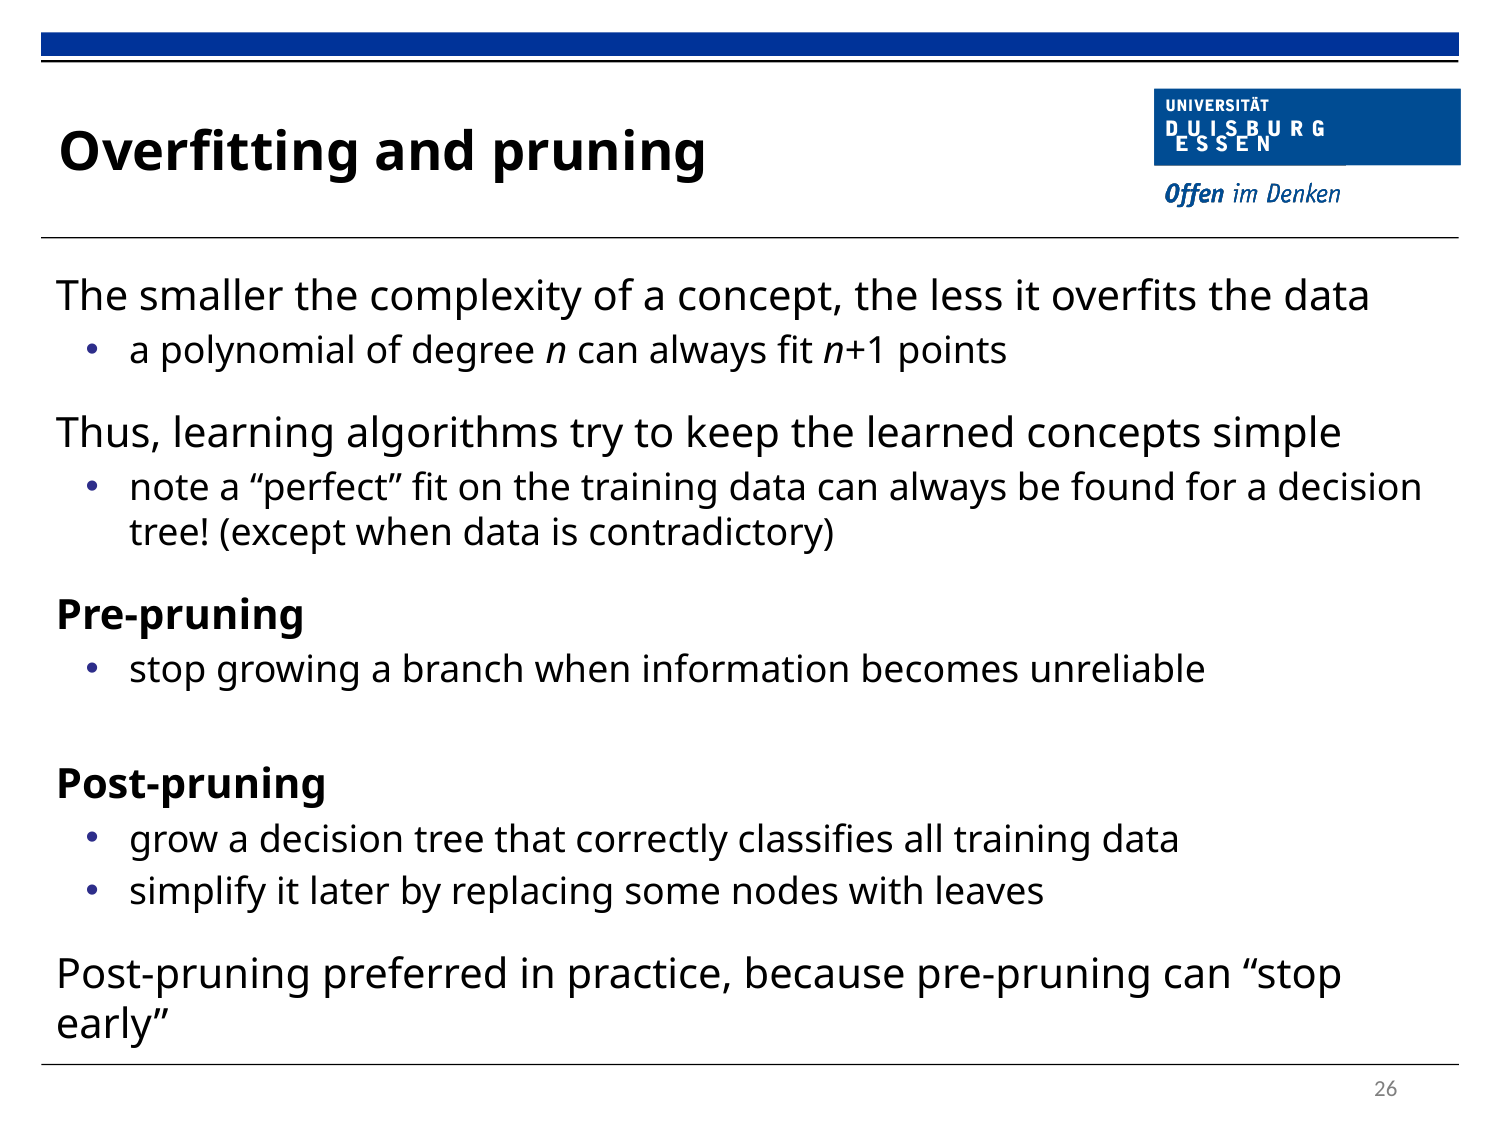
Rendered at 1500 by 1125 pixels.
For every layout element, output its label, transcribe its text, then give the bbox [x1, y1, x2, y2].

picture [1154, 80, 1461, 213]
list The smaller the complexity of a concept, the less it overfits the data a polynomial of degree n can always fit n+1 points Thus, learning algorithms try to keep the learned concepts simple note a “perfect” fit on the training data can always be found for a decision tree! (except when data is contradictory) Pre-pruning stop growing a branch when information becomes unreliable Post-pruning grow a decision tree that correctly classifies all training data simplify it later by replacing some nodes with leaves Post-pruning preferred in practice, because pre-pruning can “stop early” [41, 261, 1459, 563]
title Overfitting and pruning [58, 79, 1126, 218]
